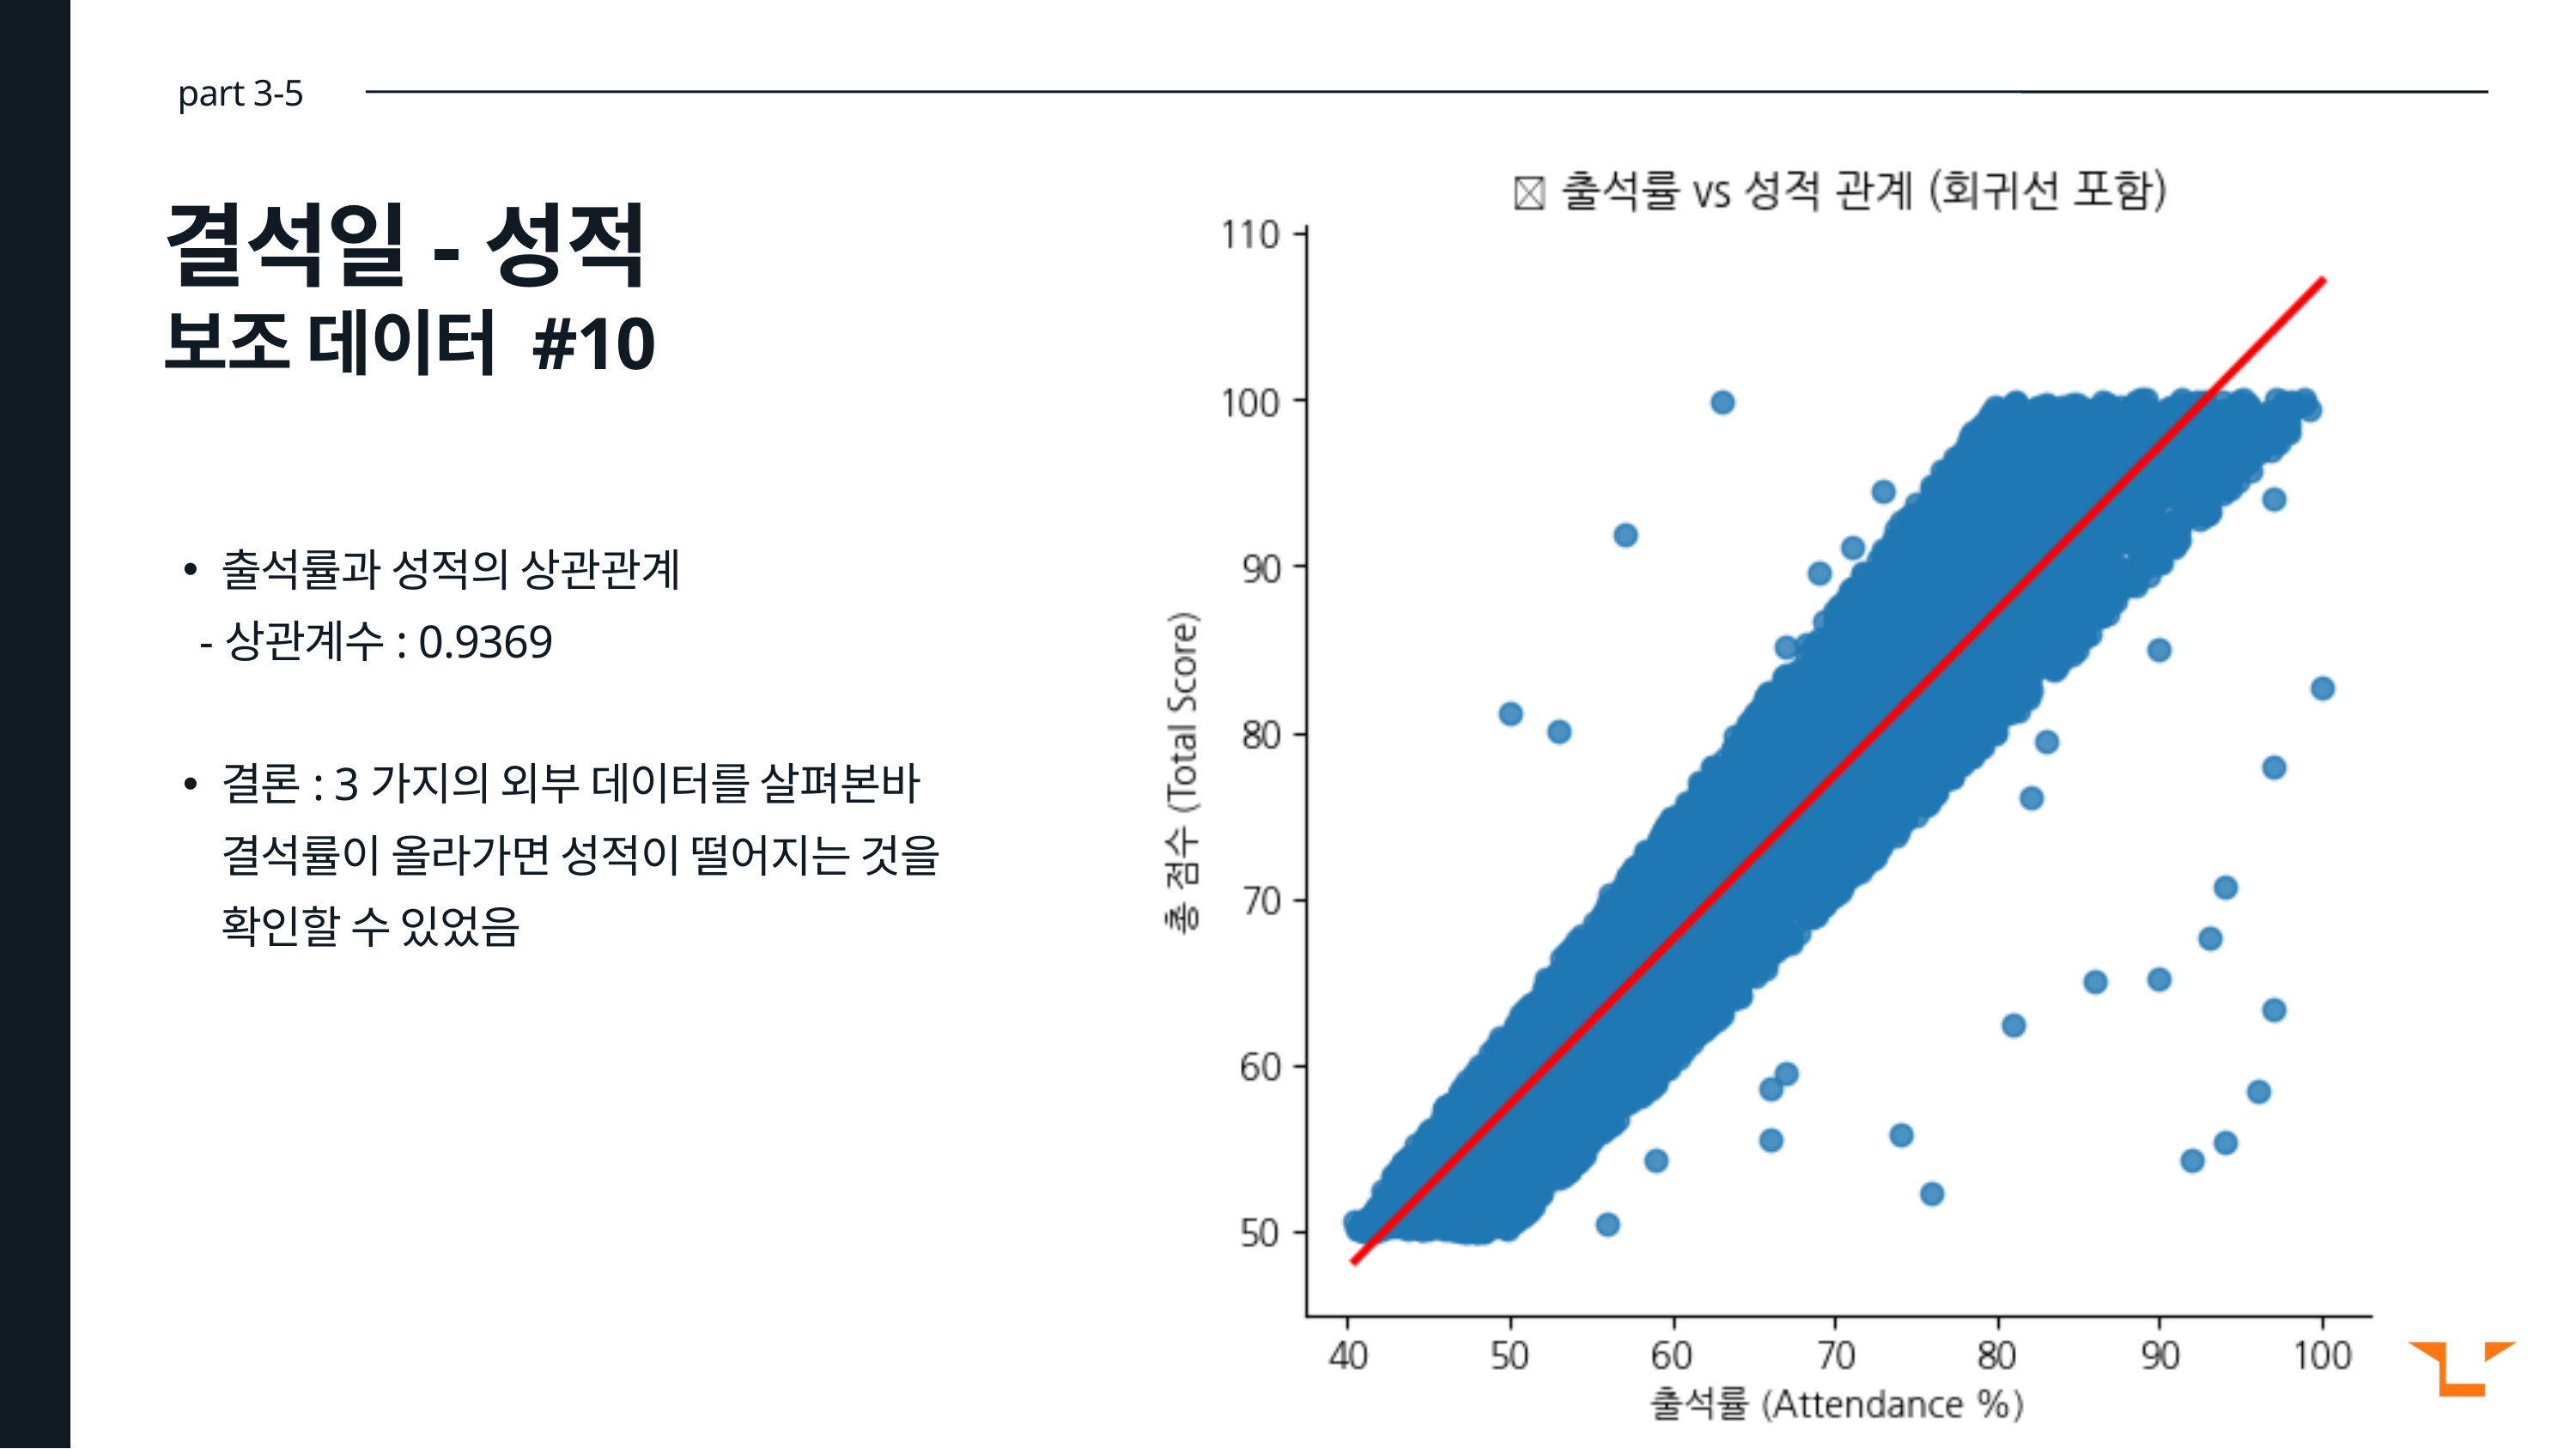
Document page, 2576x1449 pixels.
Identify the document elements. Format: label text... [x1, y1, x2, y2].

text_box 결석일-성적 보조 데이터 #10 [162, 188, 2127, 384]
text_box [0, 0, 71, 1449]
text_box [1143, 144, 2397, 1449]
text_box 출석률과 성적의 상관관계 -상관계수: 0.9369 결론: 3가지의 외부 데이터를 살펴본바 결석률이 올라가면 성적이 떨어지는 것을 확인할 수 있었음 [144, 524, 962, 1025]
text_box part 3-5 [177, 70, 366, 113]
text_box [2383, 1290, 2542, 1449]
